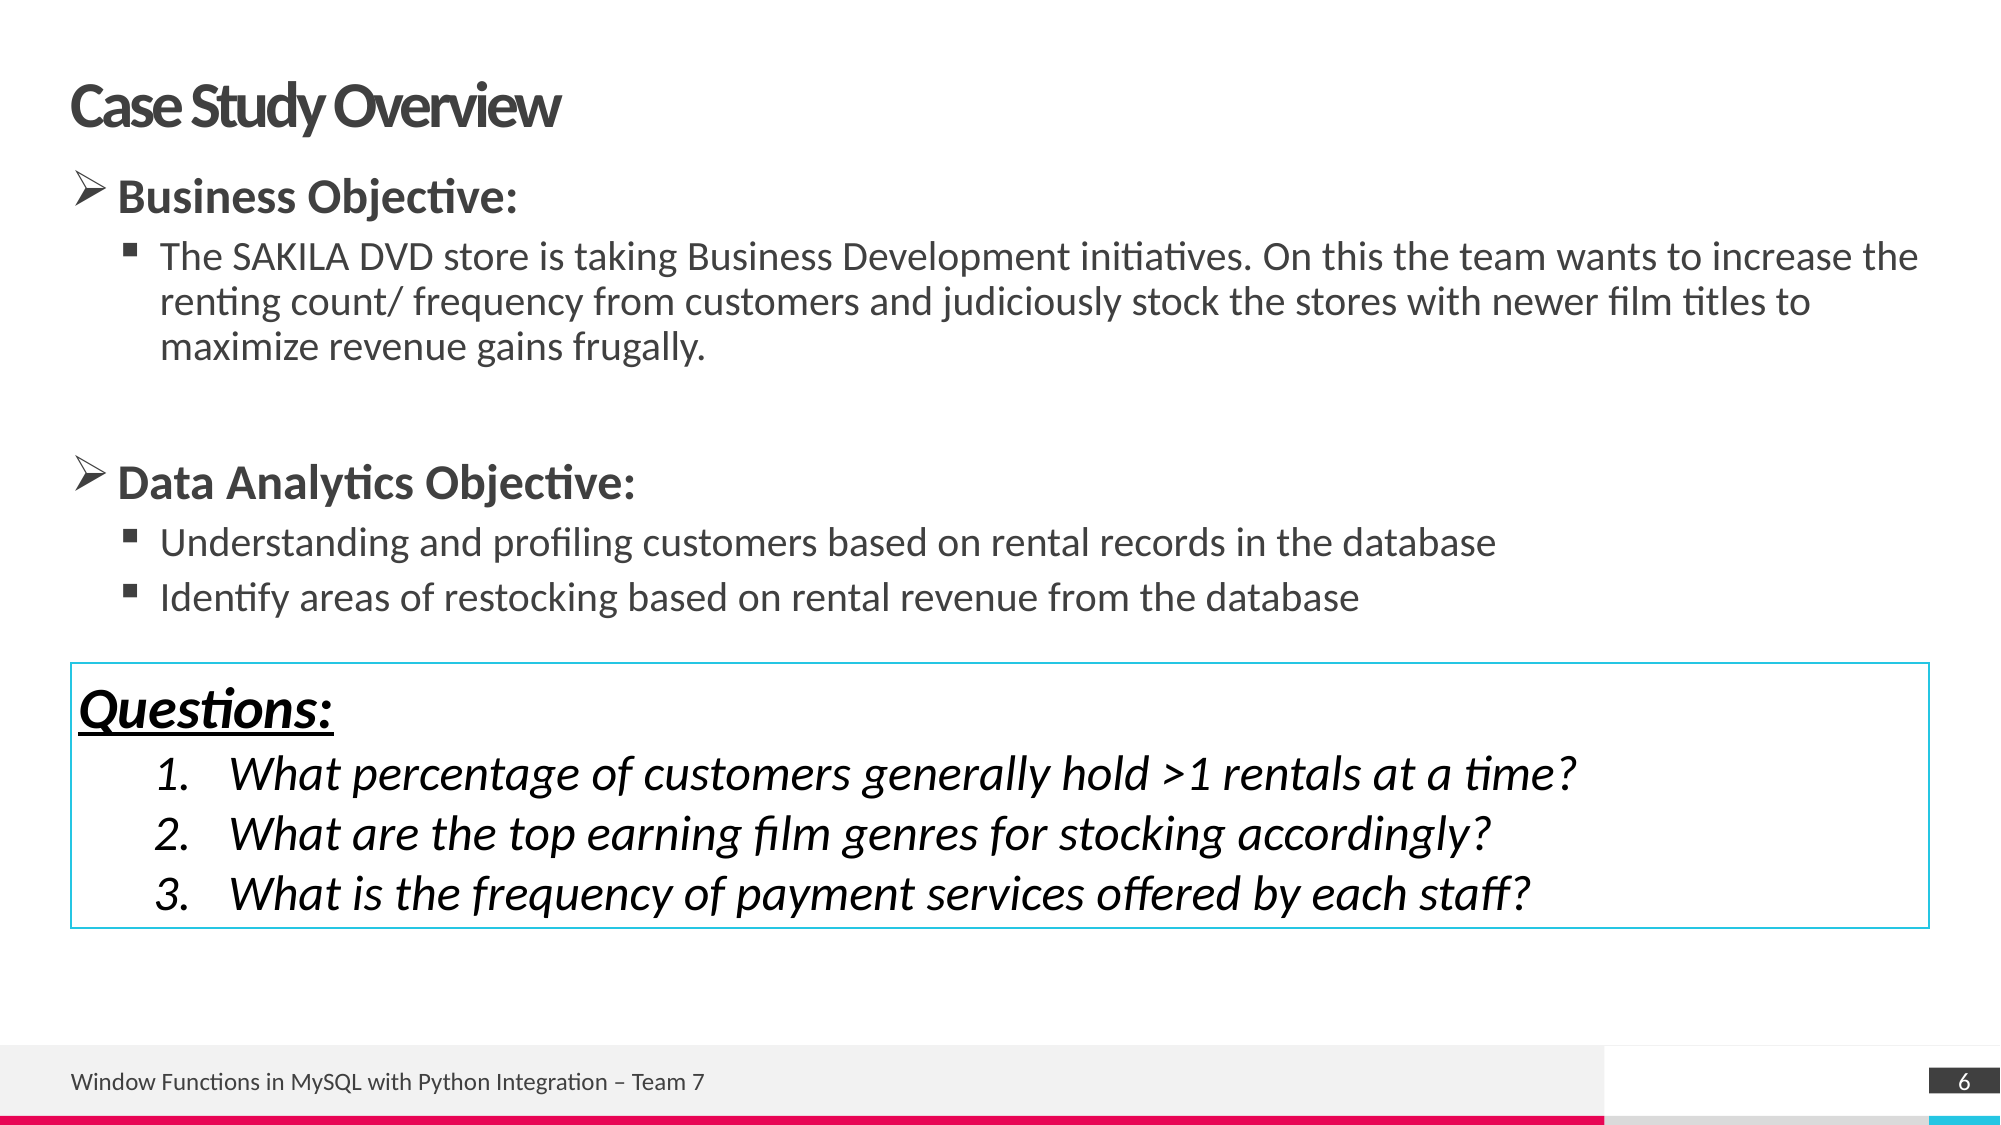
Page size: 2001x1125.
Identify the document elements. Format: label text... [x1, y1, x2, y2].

text_box Window Functions in MySQL with Python Integration – Team 7 [70, 1065, 1000, 1096]
text_box Questions: What percentage of customers generally hold >1 rentals at a time? What are the top earning film genres for stocking accordingly? What is the frequency of payment services offered by each staff? [70, 662, 1930, 928]
list Business Objective: The SAKILA DVD store is taking Business Development initiatives. On this the team wants to increase the renting count/ frequency from customers and judiciously stock the stores with newer film titles to maximize revenue gains frugally. Data Analytics Objective: Understanding and profiling customers based on rental records in the database Identify areas of restocking based on rental revenue from the database [70, 169, 1930, 635]
title Case Study Overview [70, 70, 1930, 143]
slide_number 6 [1928, 1067, 2000, 1094]
